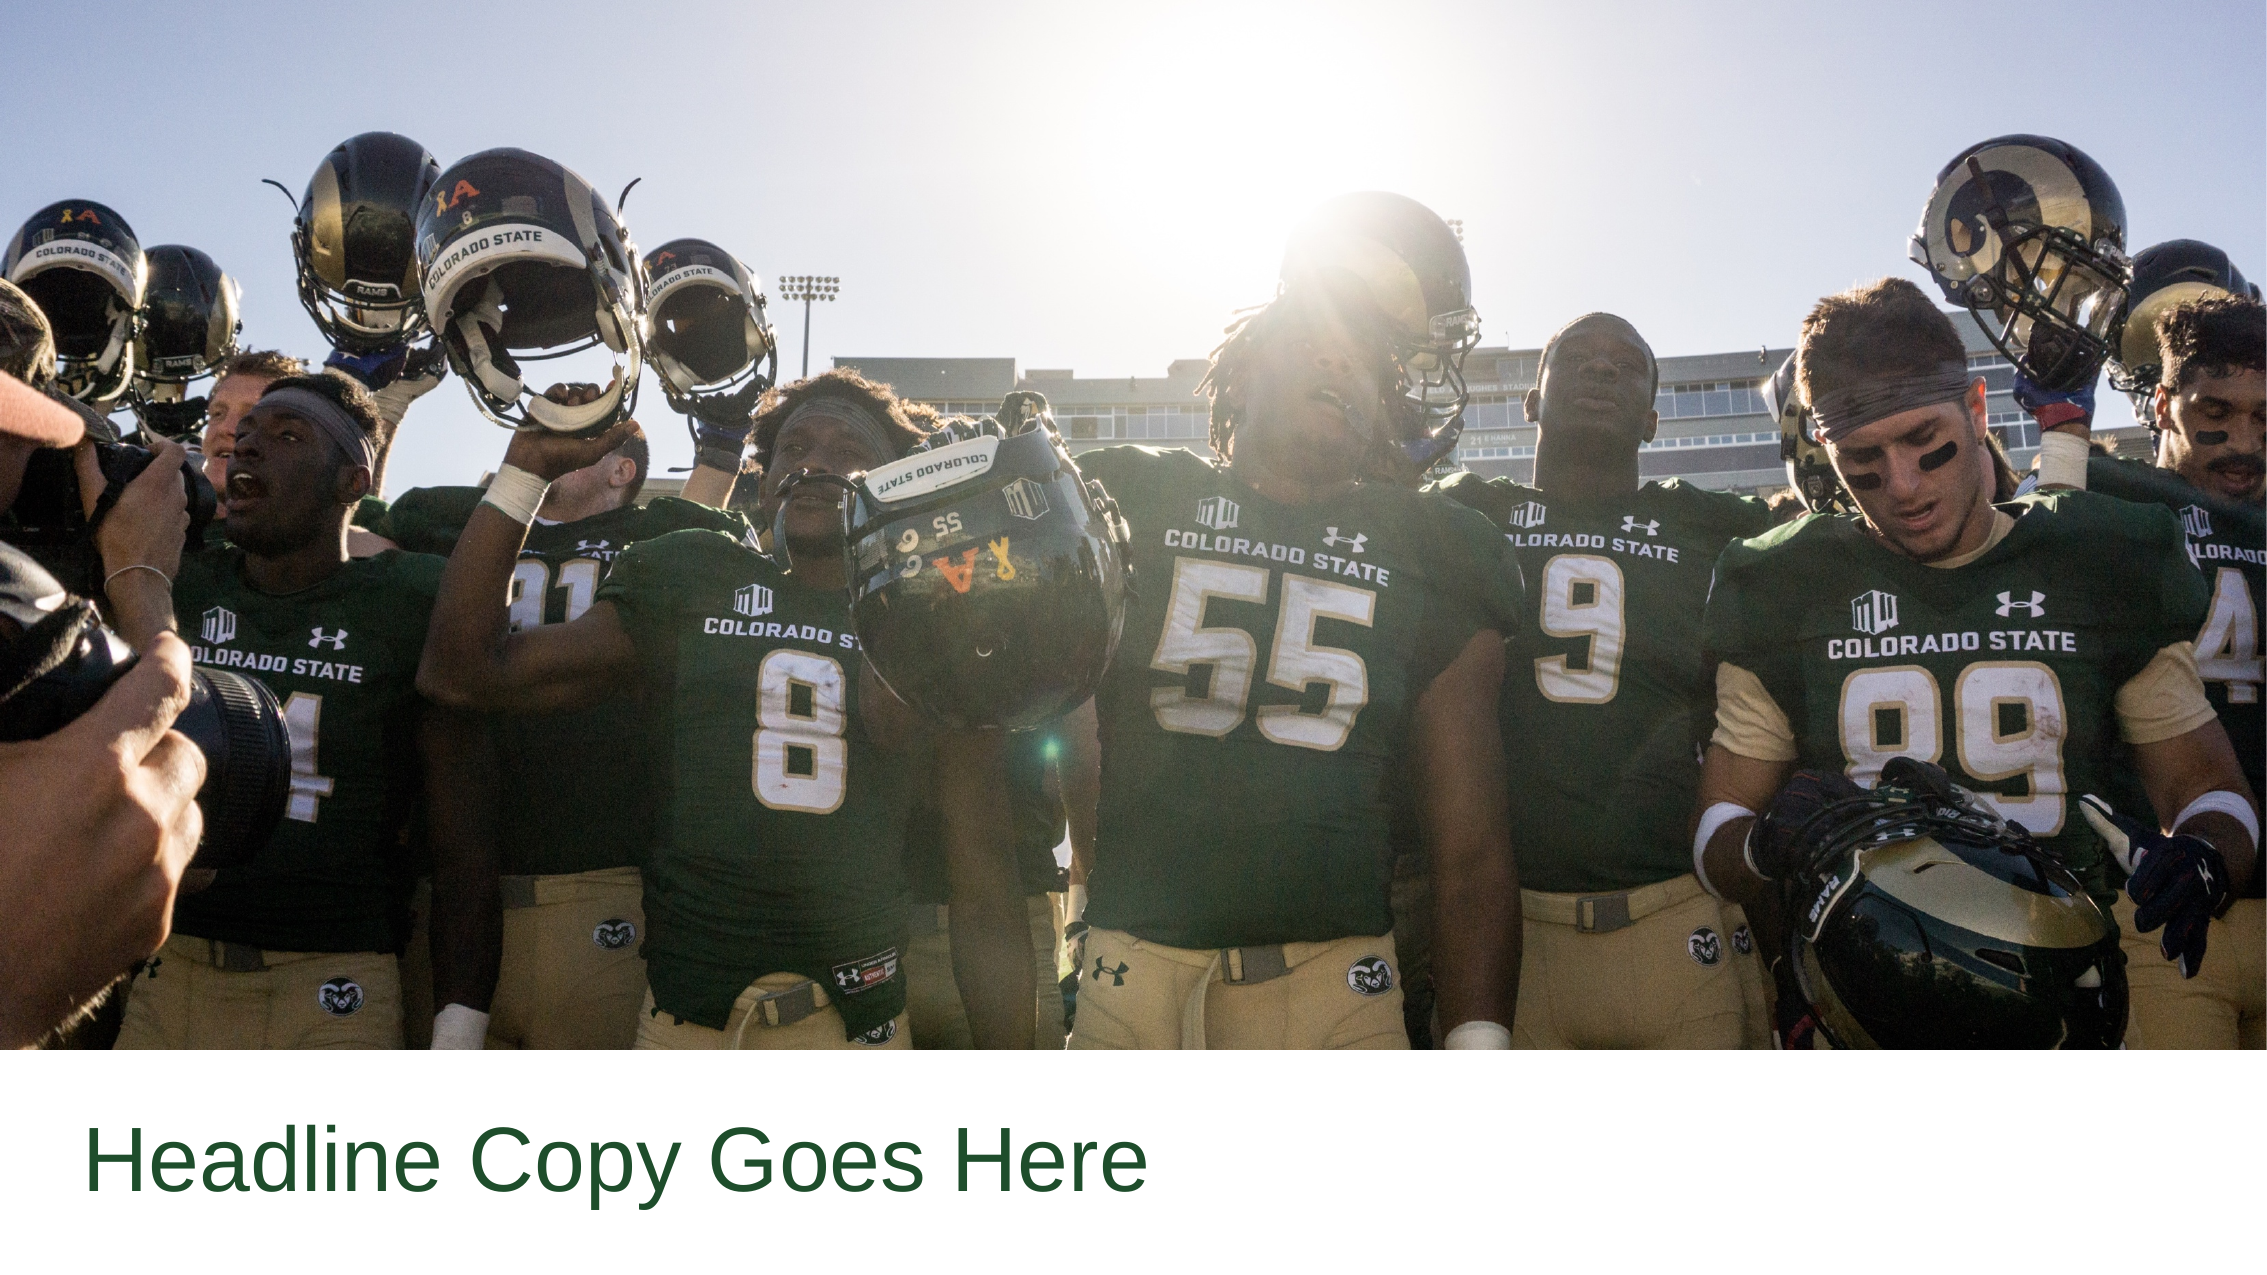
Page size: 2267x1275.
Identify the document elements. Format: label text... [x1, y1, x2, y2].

title Headline Copy Goes Here [65, 1091, 2201, 1220]
picture [0, 0, 2267, 1051]
